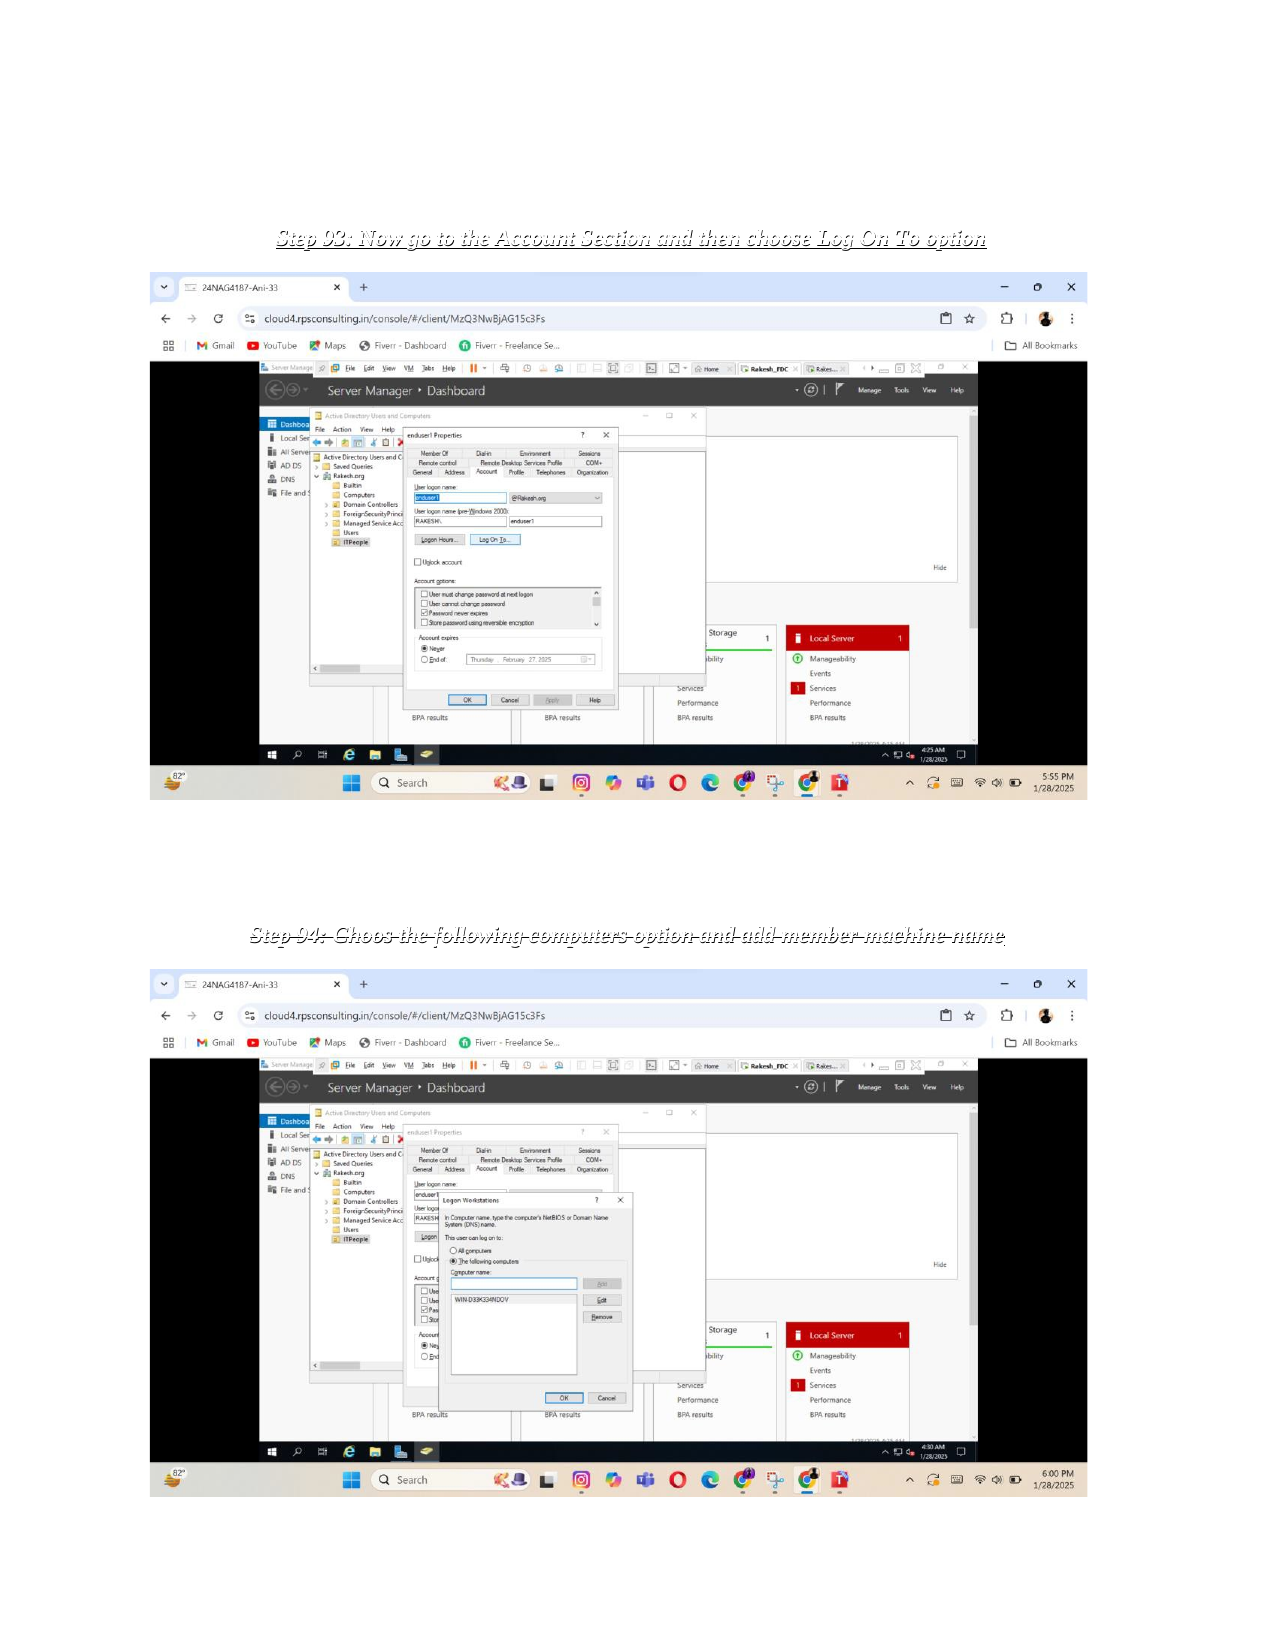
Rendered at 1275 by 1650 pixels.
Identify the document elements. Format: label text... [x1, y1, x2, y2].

text_box Step 94: Choos the following computers option and add member machine name [247, 920, 1028, 948]
text_box [150, 272, 1088, 800]
text_box Step 93: Now go to the Account Section and then choose Log On To option [273, 222, 1002, 250]
text_box [150, 969, 1088, 1497]
